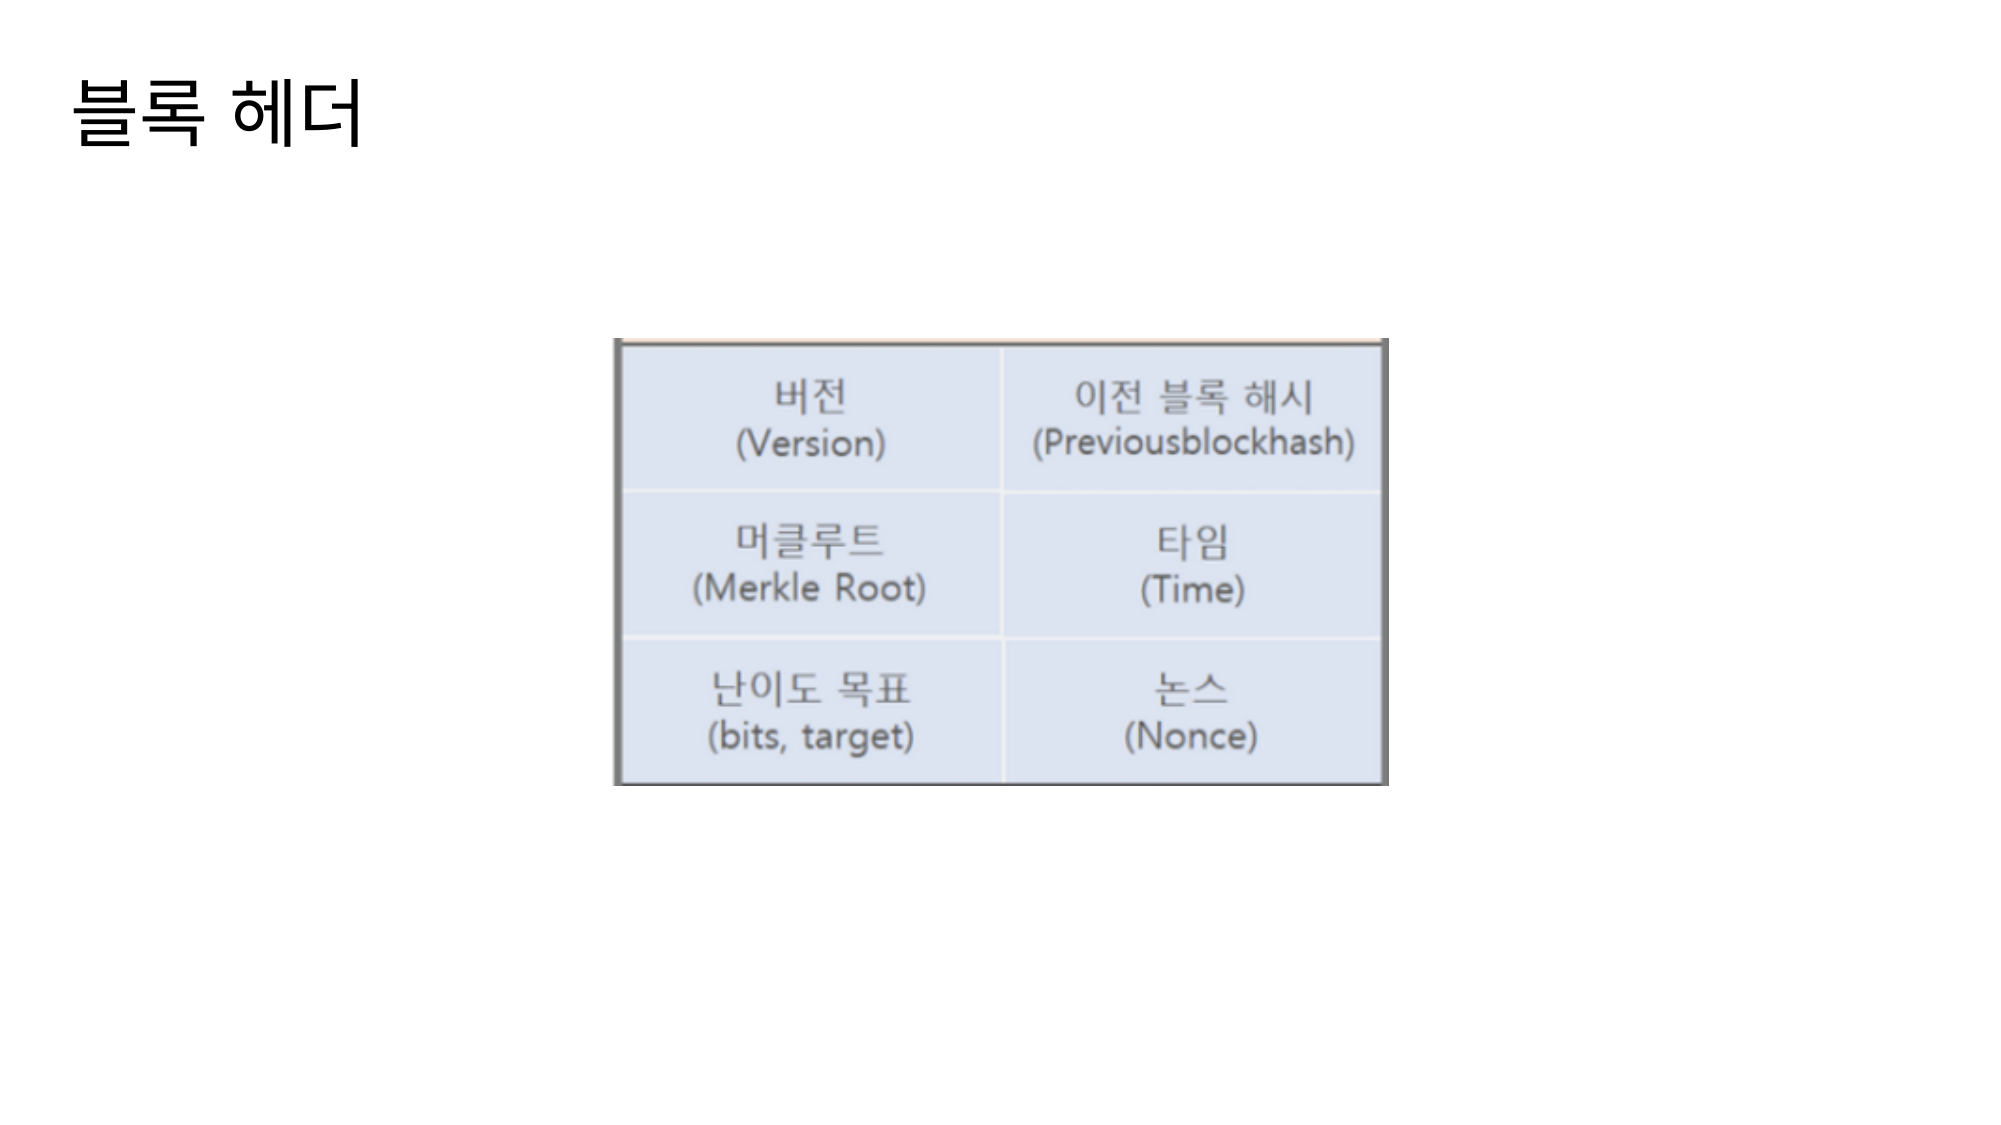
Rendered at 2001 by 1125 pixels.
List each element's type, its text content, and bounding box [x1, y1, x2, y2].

text_box 블록 헤더 [56, 59, 383, 165]
picture [611, 338, 1389, 786]
